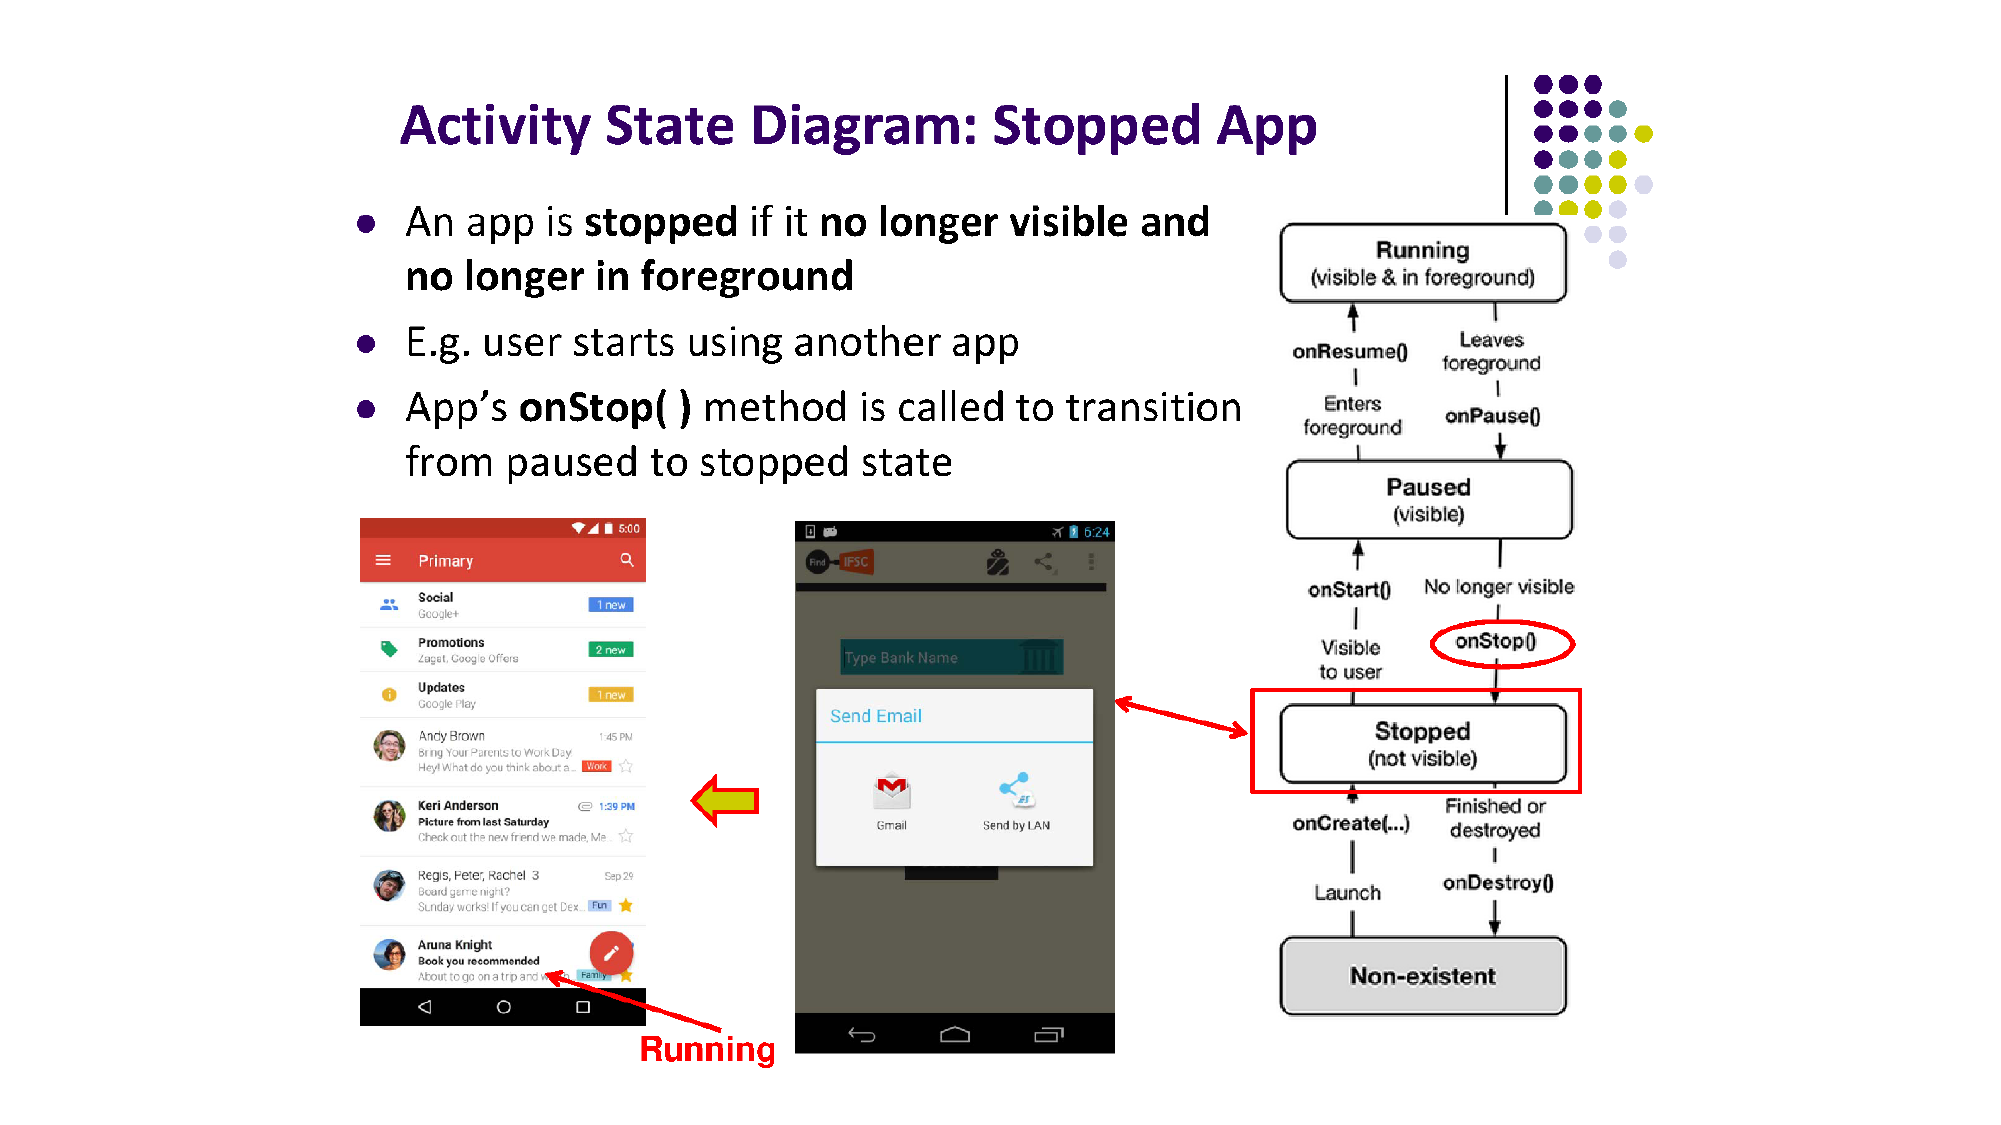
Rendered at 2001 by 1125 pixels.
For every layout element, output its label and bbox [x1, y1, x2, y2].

picture [249, 0, 1750, 1125]
